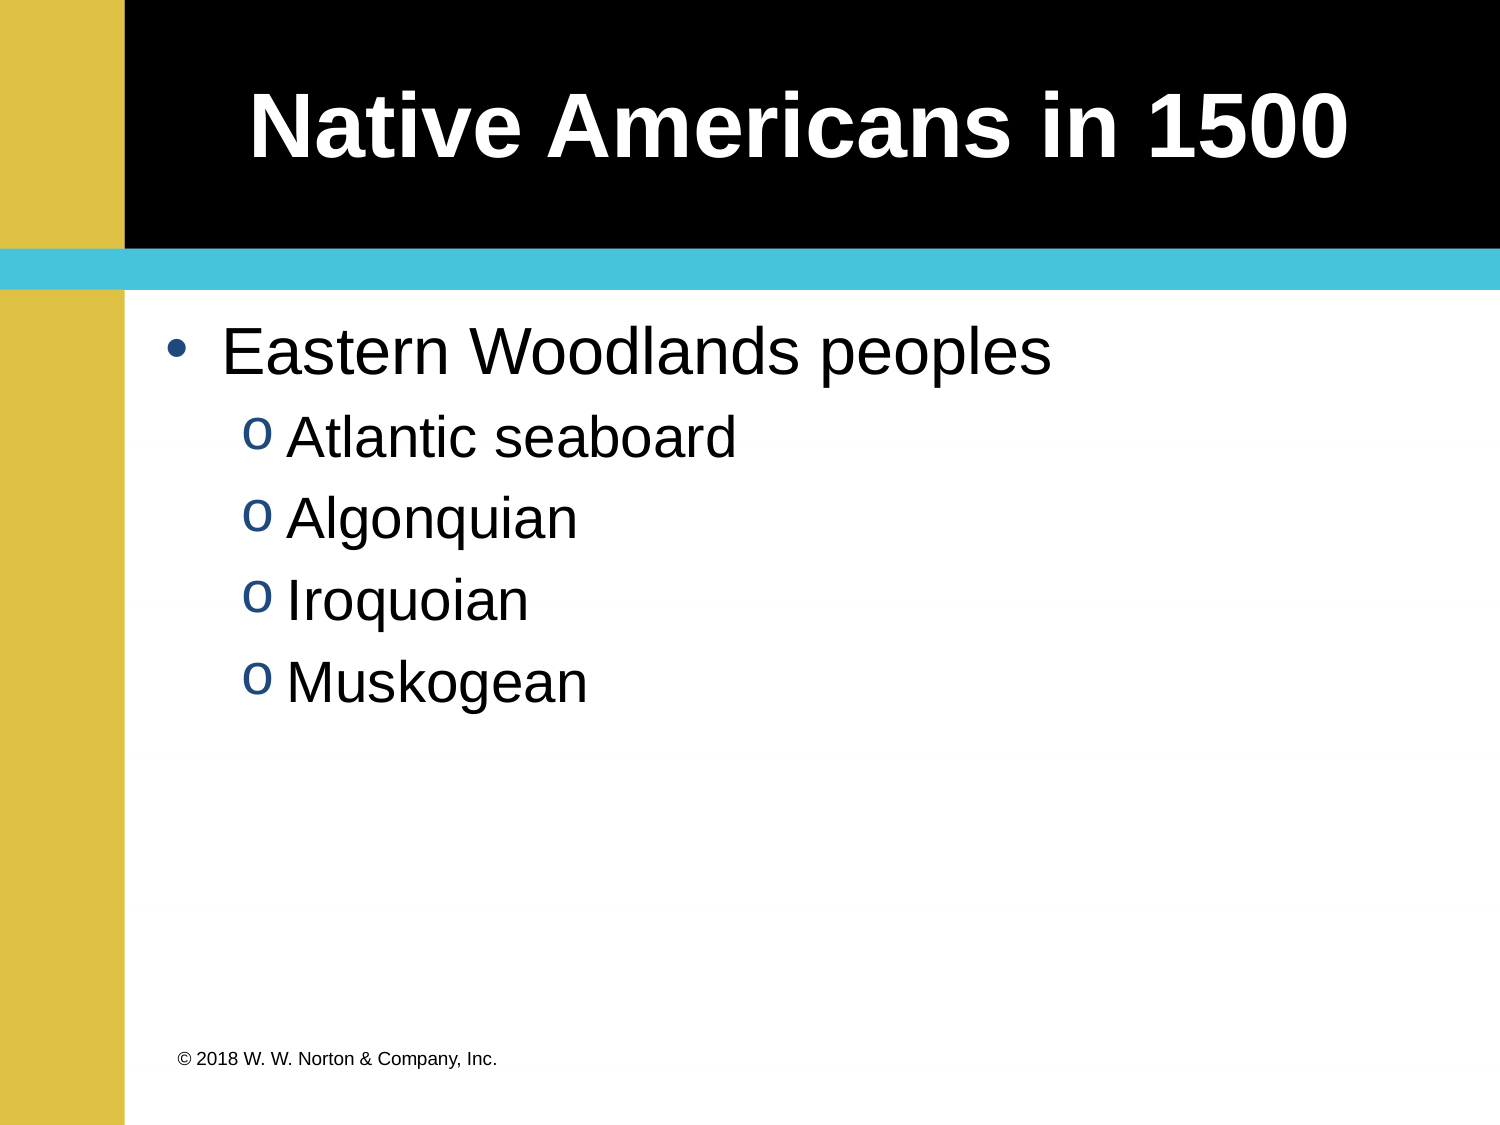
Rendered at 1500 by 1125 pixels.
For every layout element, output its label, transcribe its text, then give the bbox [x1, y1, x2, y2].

list Eastern Woodlands peoples Atlantic seaboard Algonquian Iroquoian Muskogean [150, 299, 1450, 1005]
picture [0, 0, 1500, 1125]
title Native Americans in 1500 [150, 37, 1450, 205]
